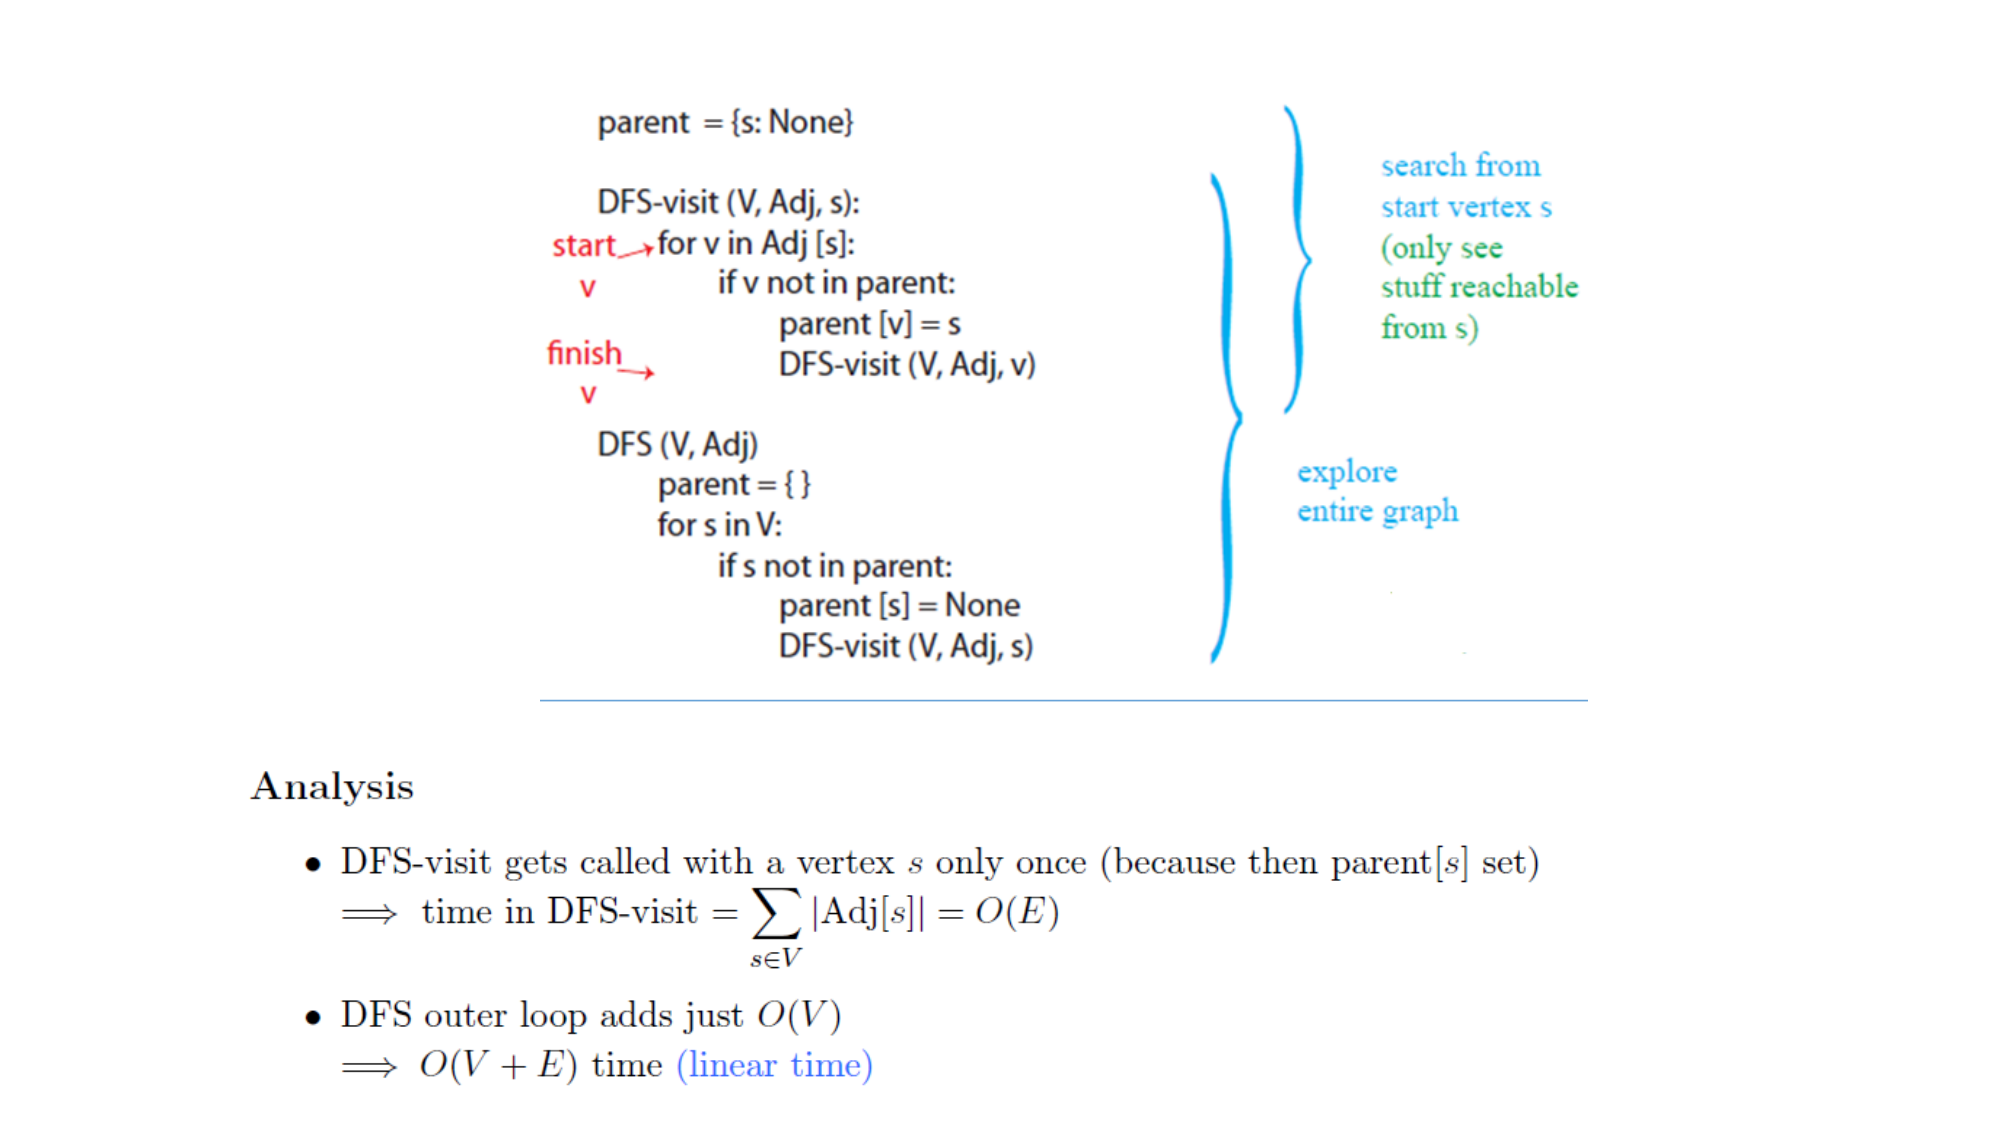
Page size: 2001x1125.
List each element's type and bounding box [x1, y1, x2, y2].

picture [540, 92, 1588, 703]
picture [242, 751, 1571, 1097]
